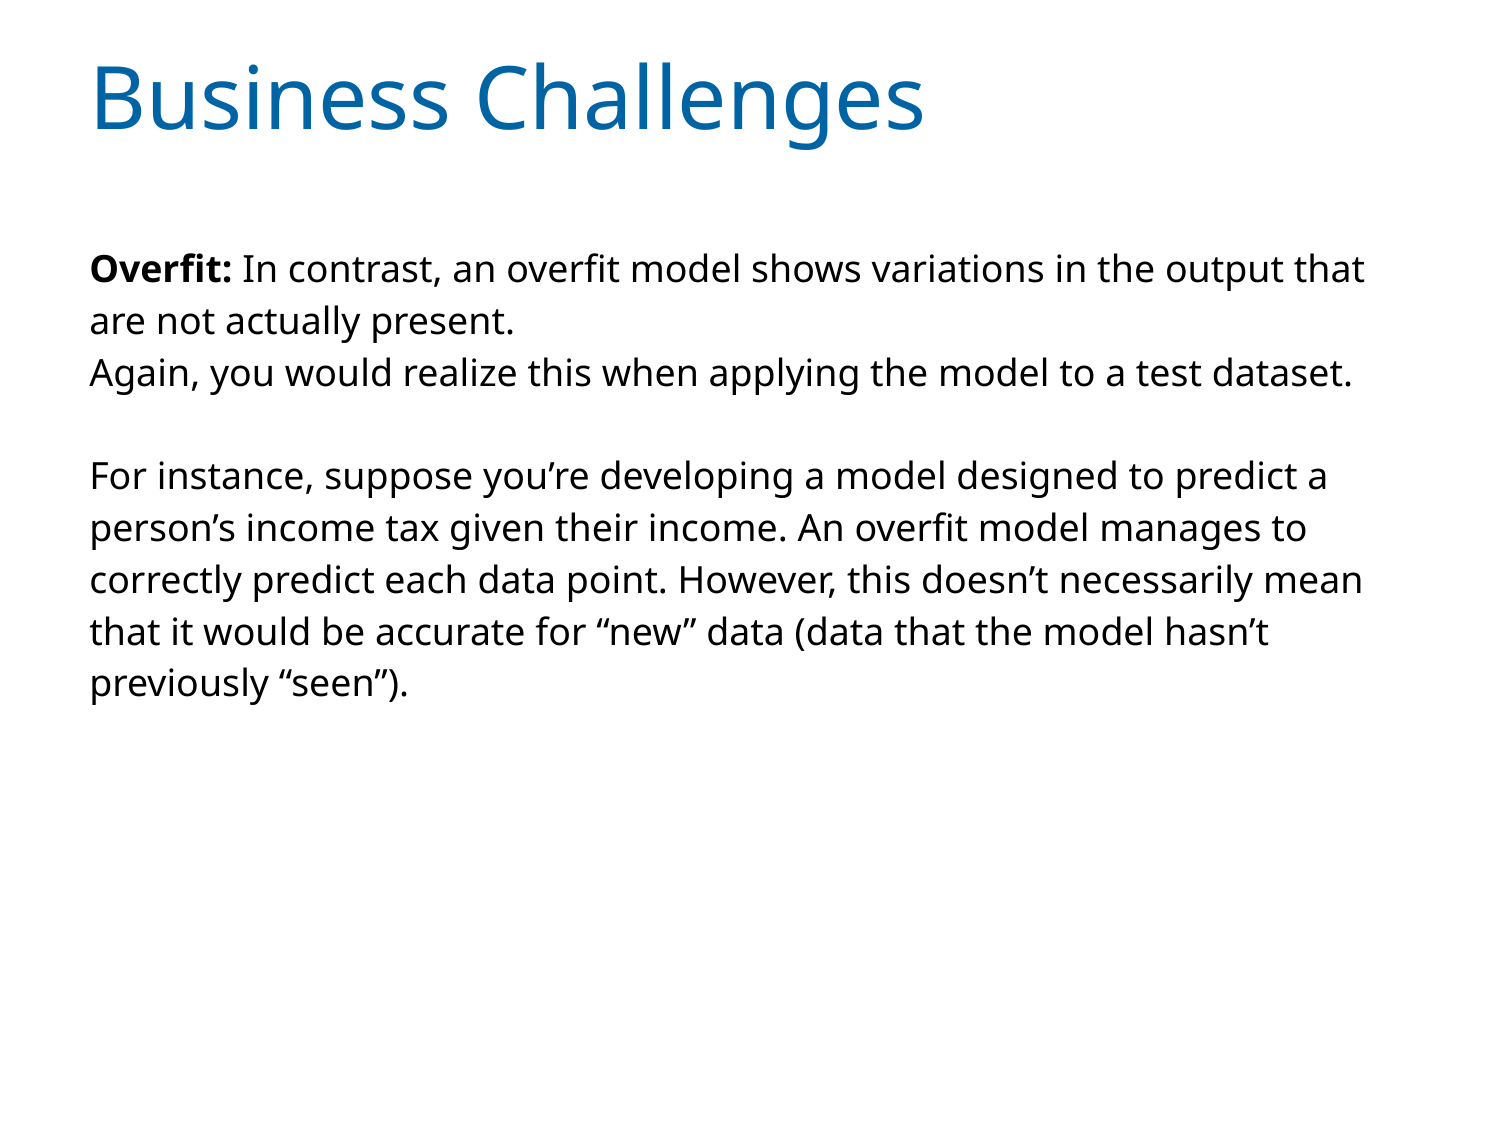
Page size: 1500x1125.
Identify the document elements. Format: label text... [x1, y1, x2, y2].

list Overfit: In contrast, an overfit model shows variations in the output that are not actually present. Again, you would realize this when applying the model to a test dataset. For instance, suppose you’re developing a model designed to predict a person’s income tax given their income. An overfit model manages to correctly predict each data point. However, this doesn’t necessarily mean that it would be accurate for “new” data (data that the model hasn’t previously “seen”). [74, 231, 1429, 1081]
title Business Challenges [74, 28, 1429, 174]
